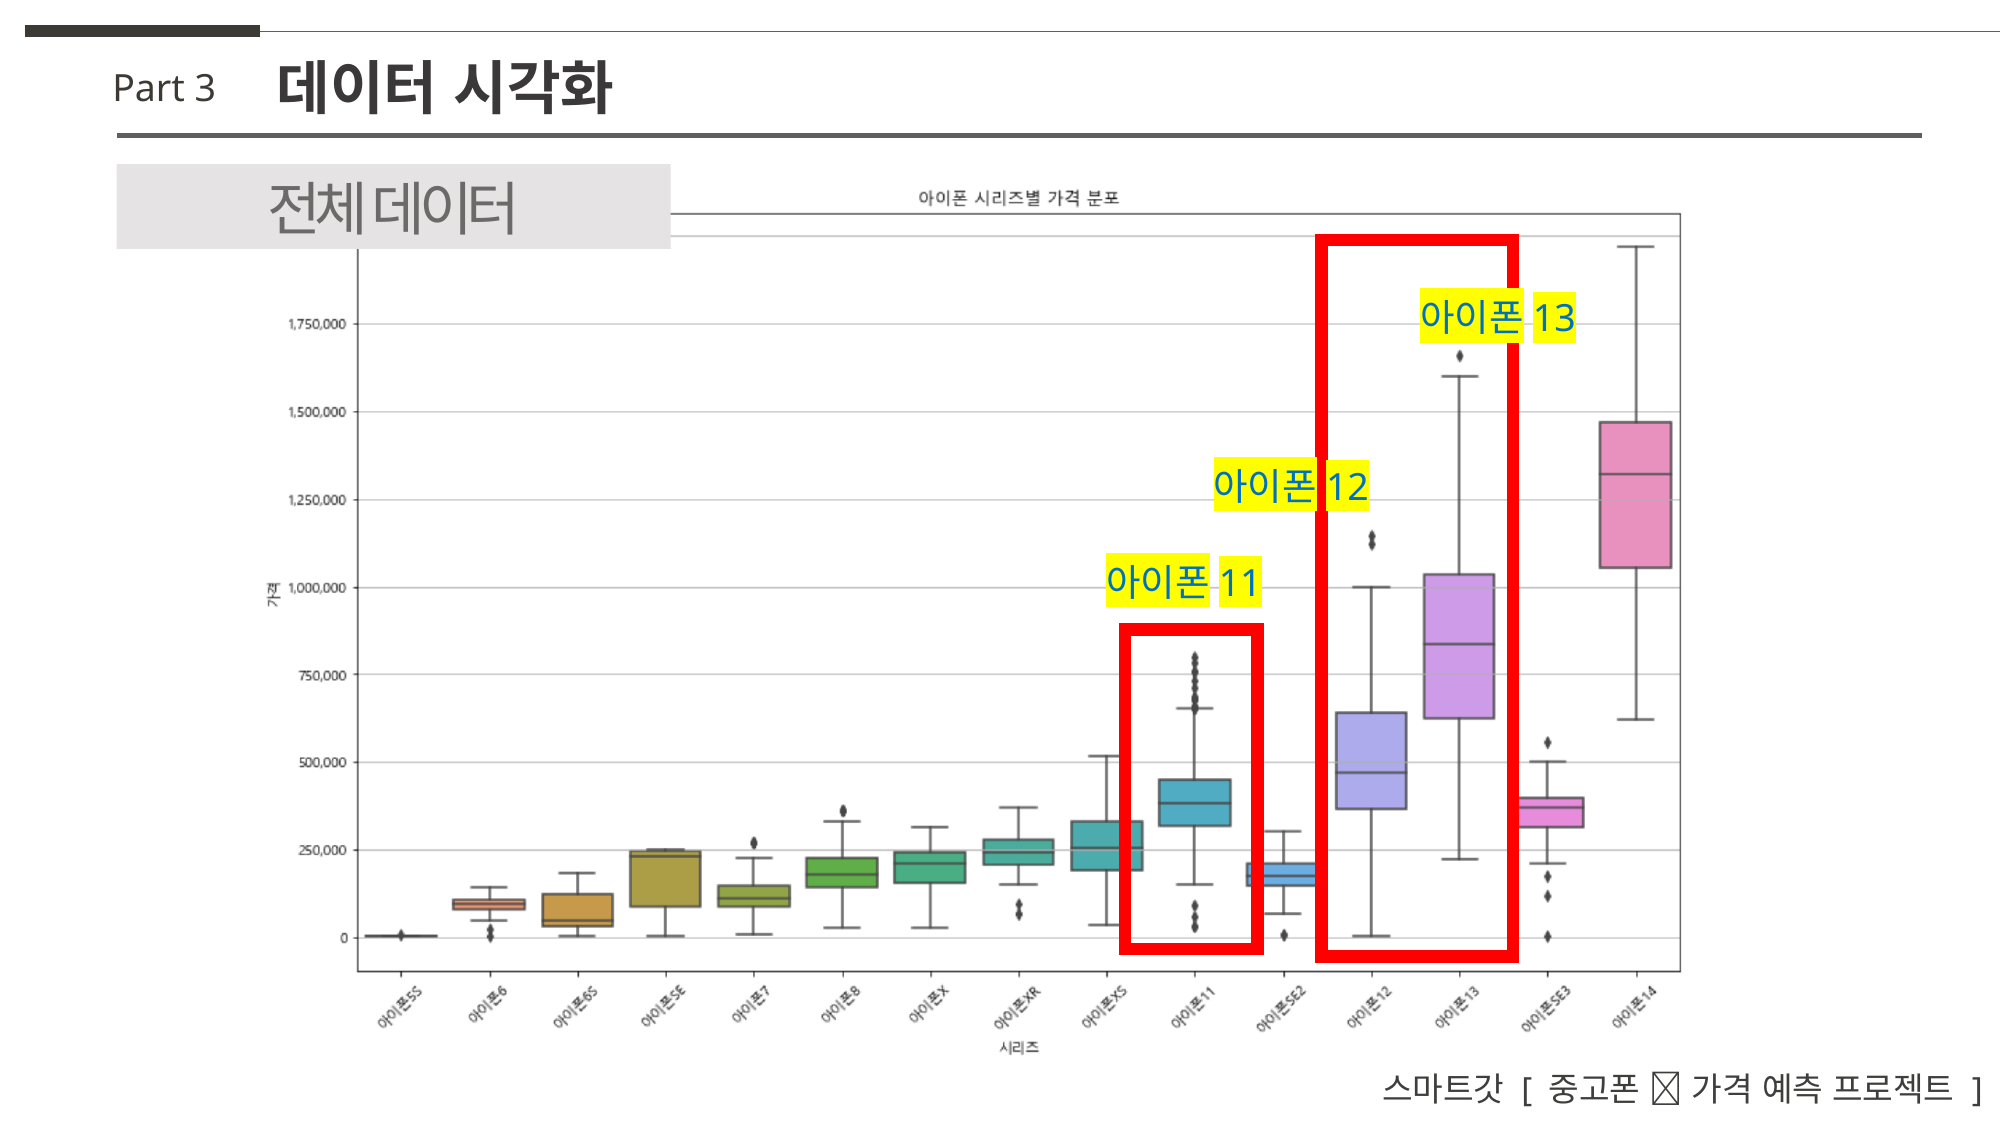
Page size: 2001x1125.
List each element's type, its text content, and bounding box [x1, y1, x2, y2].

text_box 스마트갓 [ 중고폰 📱 가격 예측 프로젝트 ] [1330, 1061, 1998, 1116]
text_box 데이터 시각화 [189, 44, 701, 129]
text_box 전체 데이터 [116, 164, 671, 249]
picture [260, 182, 1686, 1061]
text_box Part 3 [97, 56, 189, 117]
